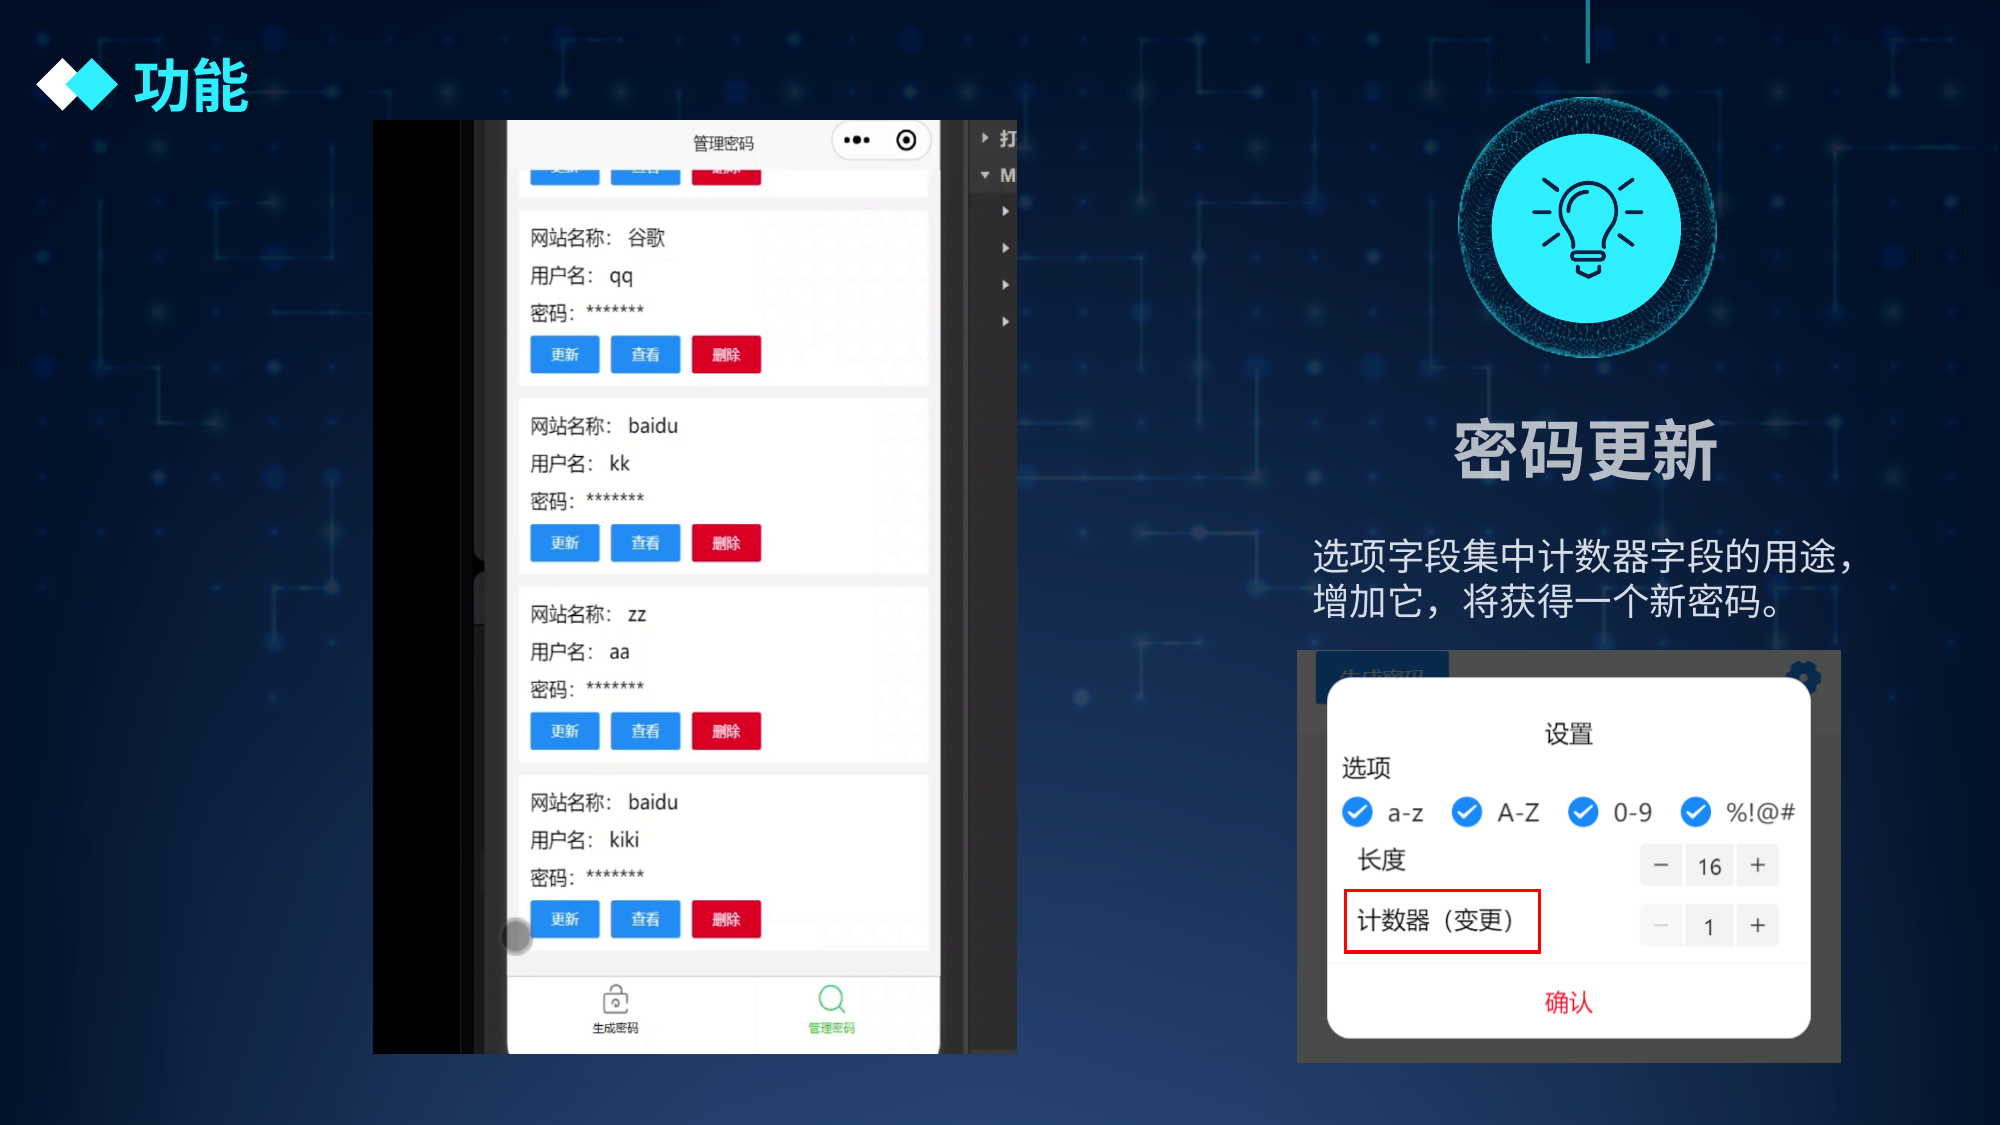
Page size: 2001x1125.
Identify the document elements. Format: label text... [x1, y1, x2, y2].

picture [0, 0, 2000, 1125]
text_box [36, 41, 660, 128]
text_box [372, 119, 1018, 1055]
text_box 选项字段集中计数器字段的用途，增加它，将获得一个新密码。 [1297, 525, 1927, 676]
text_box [1458, 0, 1717, 358]
text_box 密码更新 [1402, 385, 1771, 497]
